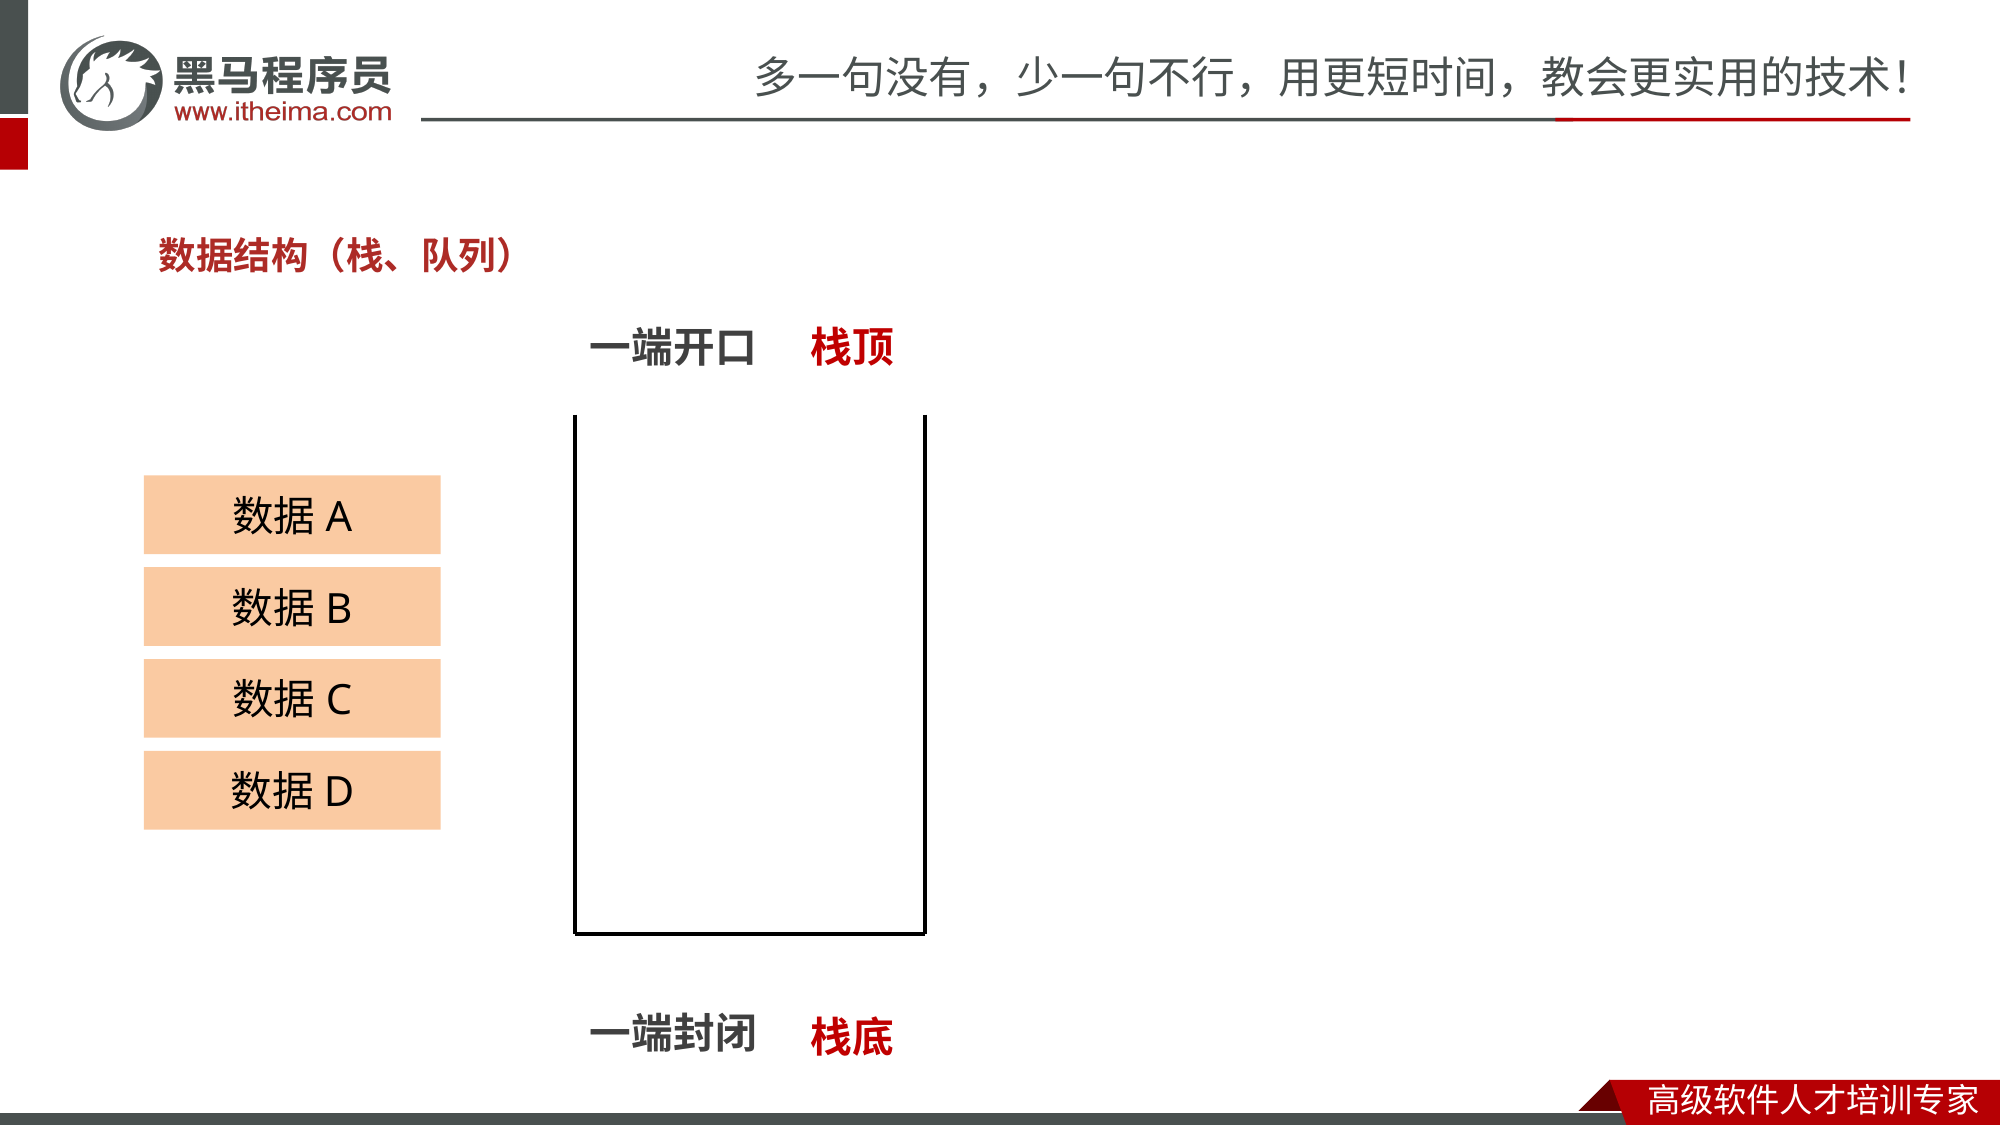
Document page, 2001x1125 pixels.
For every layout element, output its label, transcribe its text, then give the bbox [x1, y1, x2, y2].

text_box 数据A [143, 475, 441, 555]
text_box 栈顶 [795, 288, 961, 379]
text_box 数据D [143, 750, 441, 830]
text_box 栈底 [795, 978, 961, 1069]
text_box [574, 414, 926, 935]
picture [14, 0, 453, 179]
text_box 数据B [143, 567, 441, 646]
text_box 一端开口 [575, 288, 795, 379]
text_box 数据结构（栈、队列） [143, 179, 913, 285]
text_box 一端封闭 [575, 974, 871, 1065]
text_box 数据C [143, 659, 441, 738]
